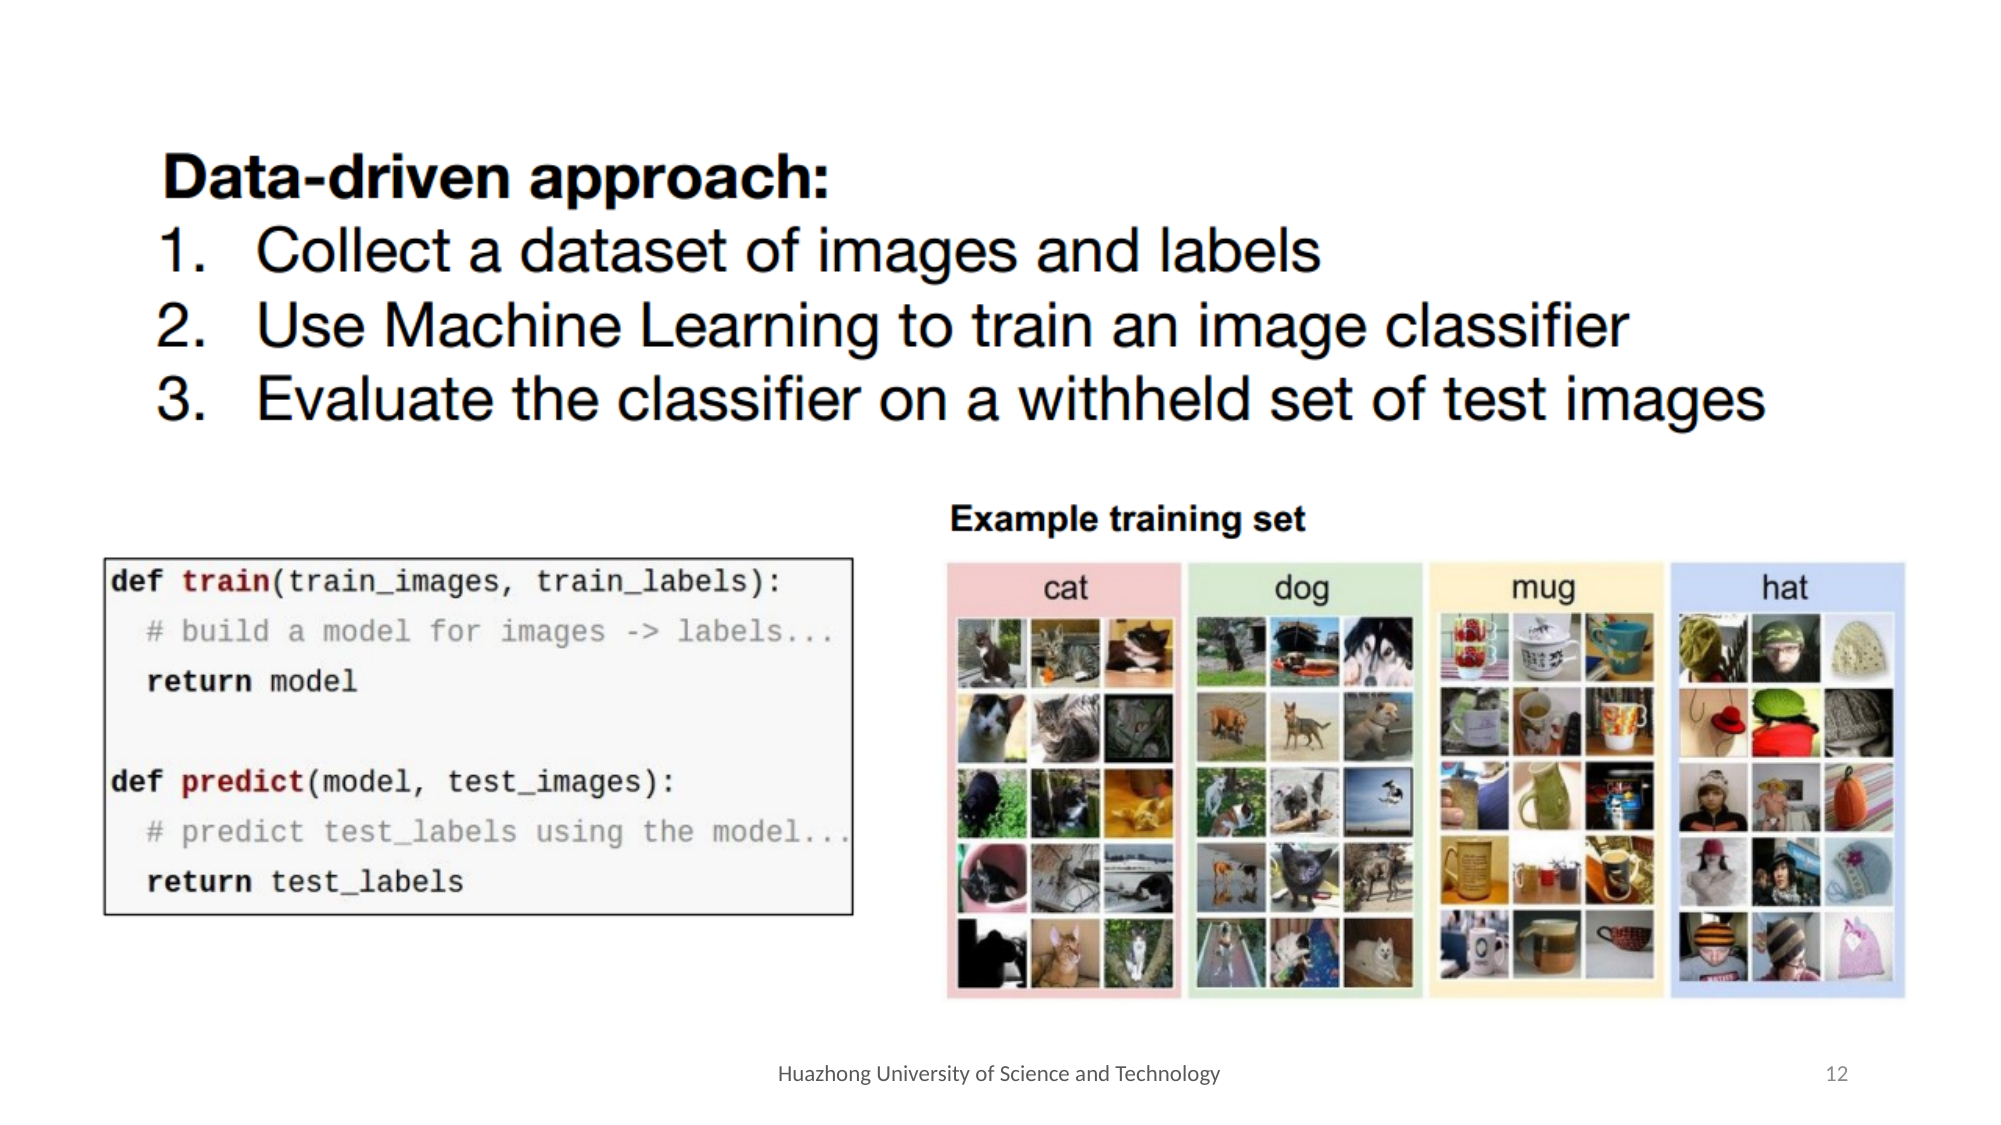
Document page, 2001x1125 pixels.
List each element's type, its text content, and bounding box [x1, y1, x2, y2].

footer Huazhong University of Science and Technology [662, 1042, 1338, 1103]
picture [64, 92, 1936, 1033]
slide_number 12 [1413, 1042, 1864, 1103]
